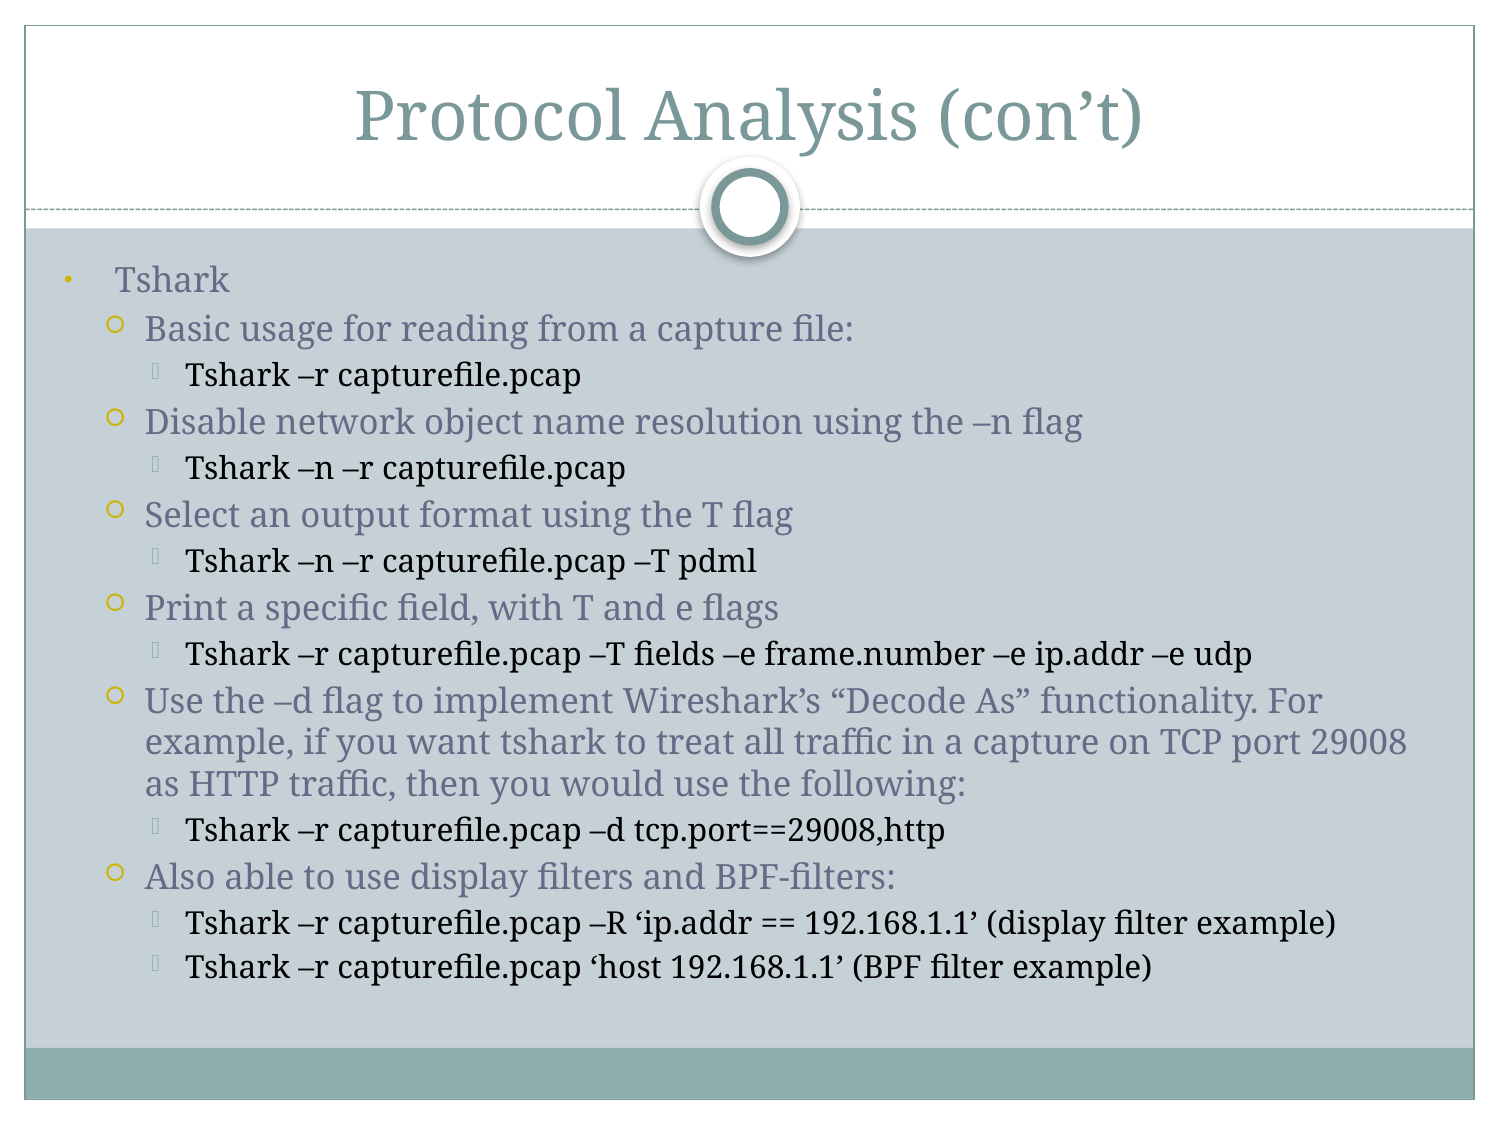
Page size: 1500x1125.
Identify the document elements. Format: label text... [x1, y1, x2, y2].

title Protocol Analysis (con’t) [49, 37, 1450, 162]
list Tshark Basic usage for reading from a capture file: Tshark –r capturefile.pcap Disable network object name resolution using the –n flag Tshark –n –r capturefile.pcap Select an output format using the T flag Tshark –n –r capturefile.pcap –T pdml Print a specific field, with T and e flags Tshark –r capturefile.pcap –T fields –e frame.number –e ip.addr –e udp Use the –d flag to implement Wireshark’s “Decode As” functionality. For example, if you want tshark to treat all traffic in a capture on TCP port 29008 as HTTP traffic, then you would use the following: Tshark –r capturefile.pcap –d tcp.port==29008,http Also able to use display filters and BPF-filters: Tshark –r capturefile.pcap –R ‘ip.addr == 192.168.1.1’ (display filter example) Tshark –r capturefile.pcap ‘host 192.168.1.1’ (BPF filter example) [49, 250, 1445, 1001]
